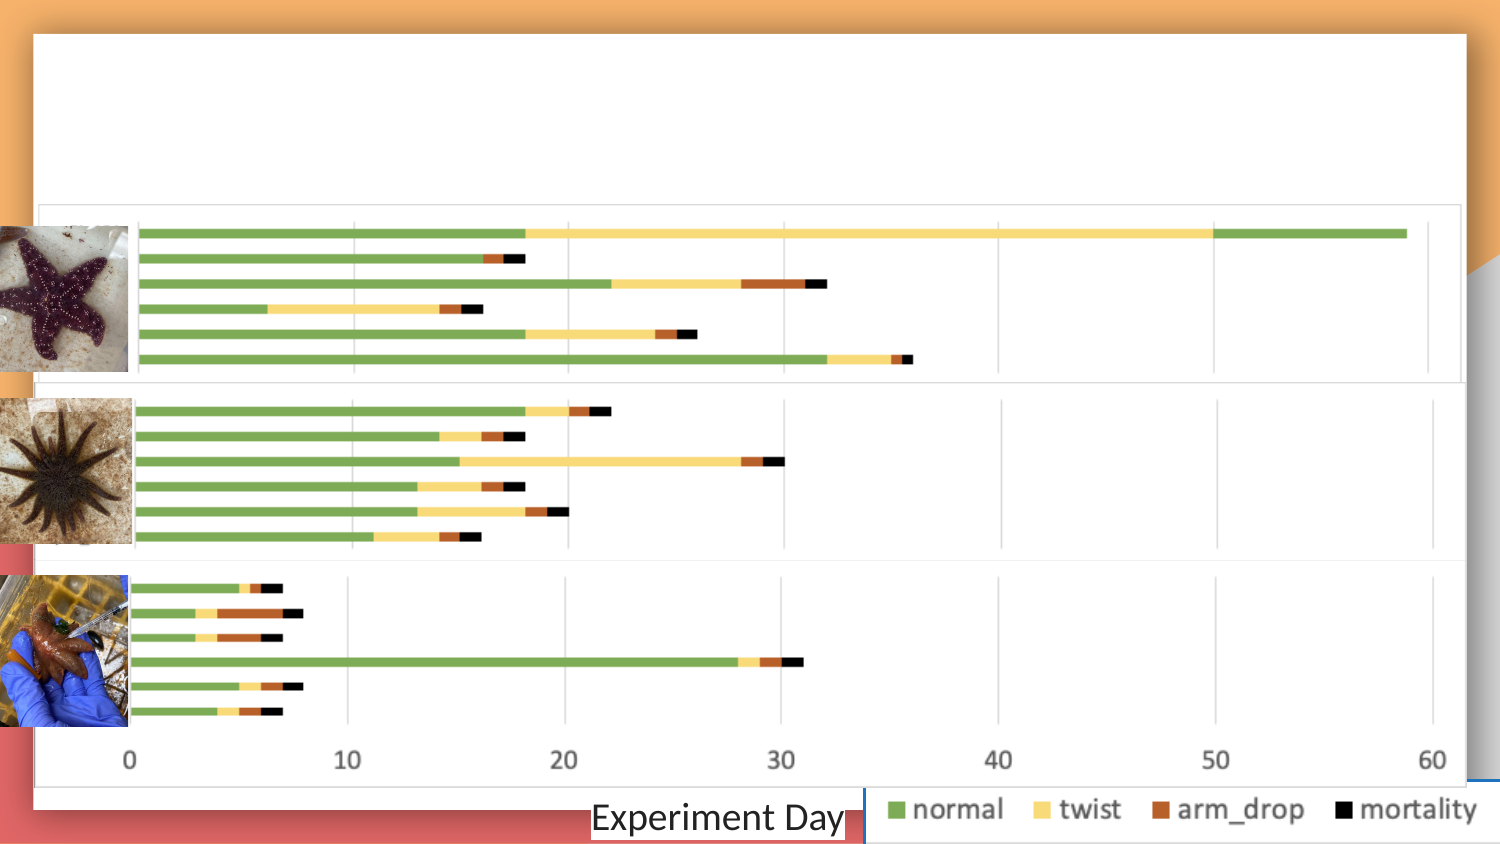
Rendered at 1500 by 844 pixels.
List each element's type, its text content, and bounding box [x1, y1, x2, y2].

picture [0, 204, 1500, 844]
text_box Experiment Day [446, 798, 860, 837]
